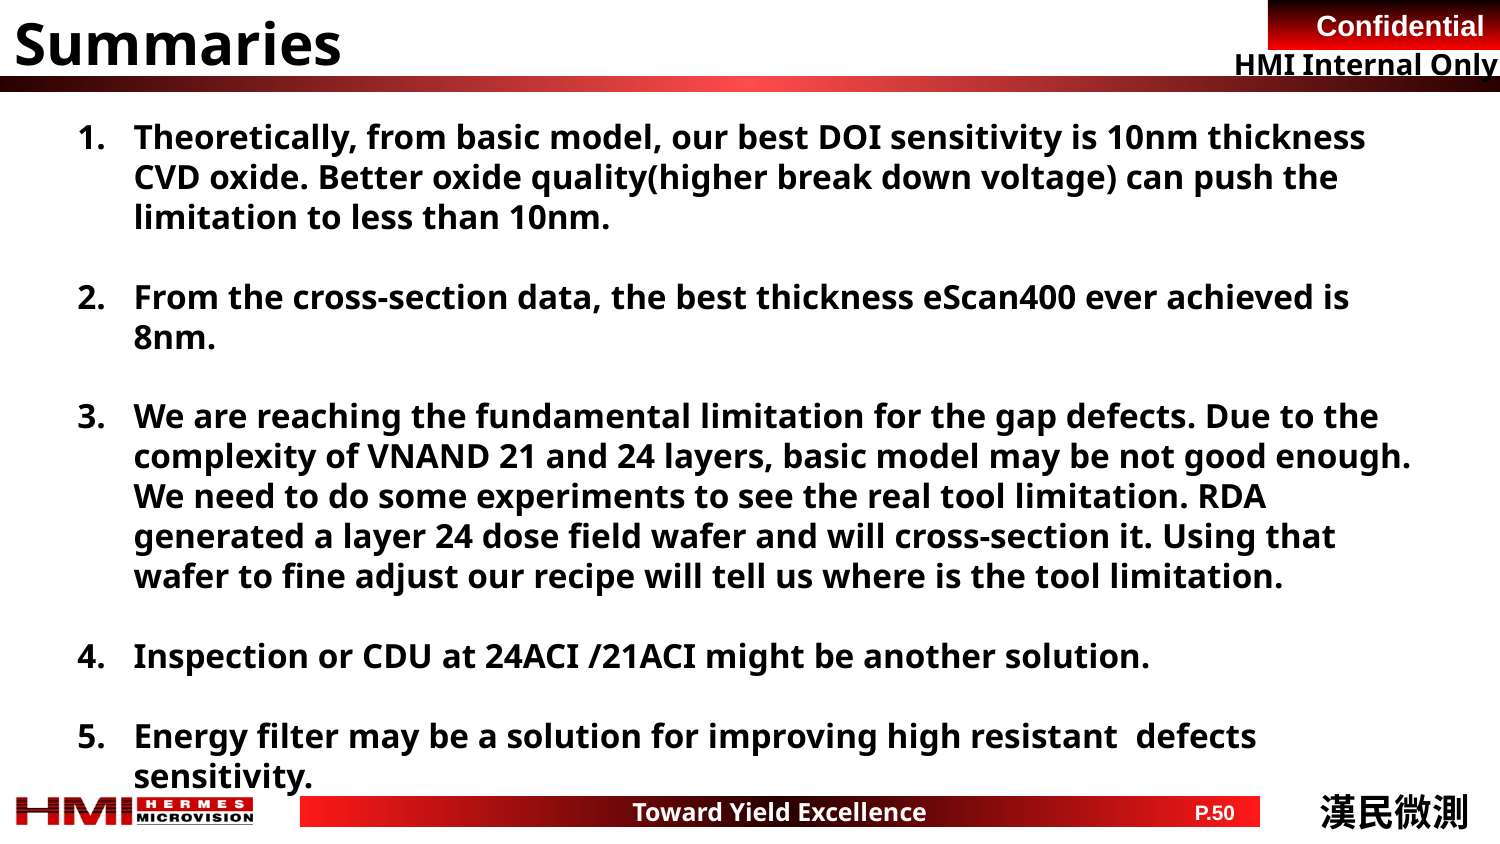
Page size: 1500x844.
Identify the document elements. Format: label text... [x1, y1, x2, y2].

picture [15, 796, 255, 826]
text_box Summaries [0, 0, 909, 85]
text_box Theoretically, from basic model, our best DOI sensitivity is 10nm thickness CVD oxide. Better oxide quality(higher break down voltage) can push the limitation to less than 10nm. From the cross-section data, the best thickness eScan400 ever achieved is 8nm. We are reaching the fundamental limitation for the gap defects. Due to the complexity of VNAND 21 and 24 layers, basic model may be not good enough. We need to do some experiments to see the real tool limitation. RDA generated a layer 24 dose field wafer and will cross-section it. Using that wafer to fine adjust our recipe will tell us where is the tool limitation. Inspection or CDU at 24ACI /21ACI might be another solution. Energy filter may be a solution for improving high resistant defects sensitivity. [62, 108, 1450, 803]
